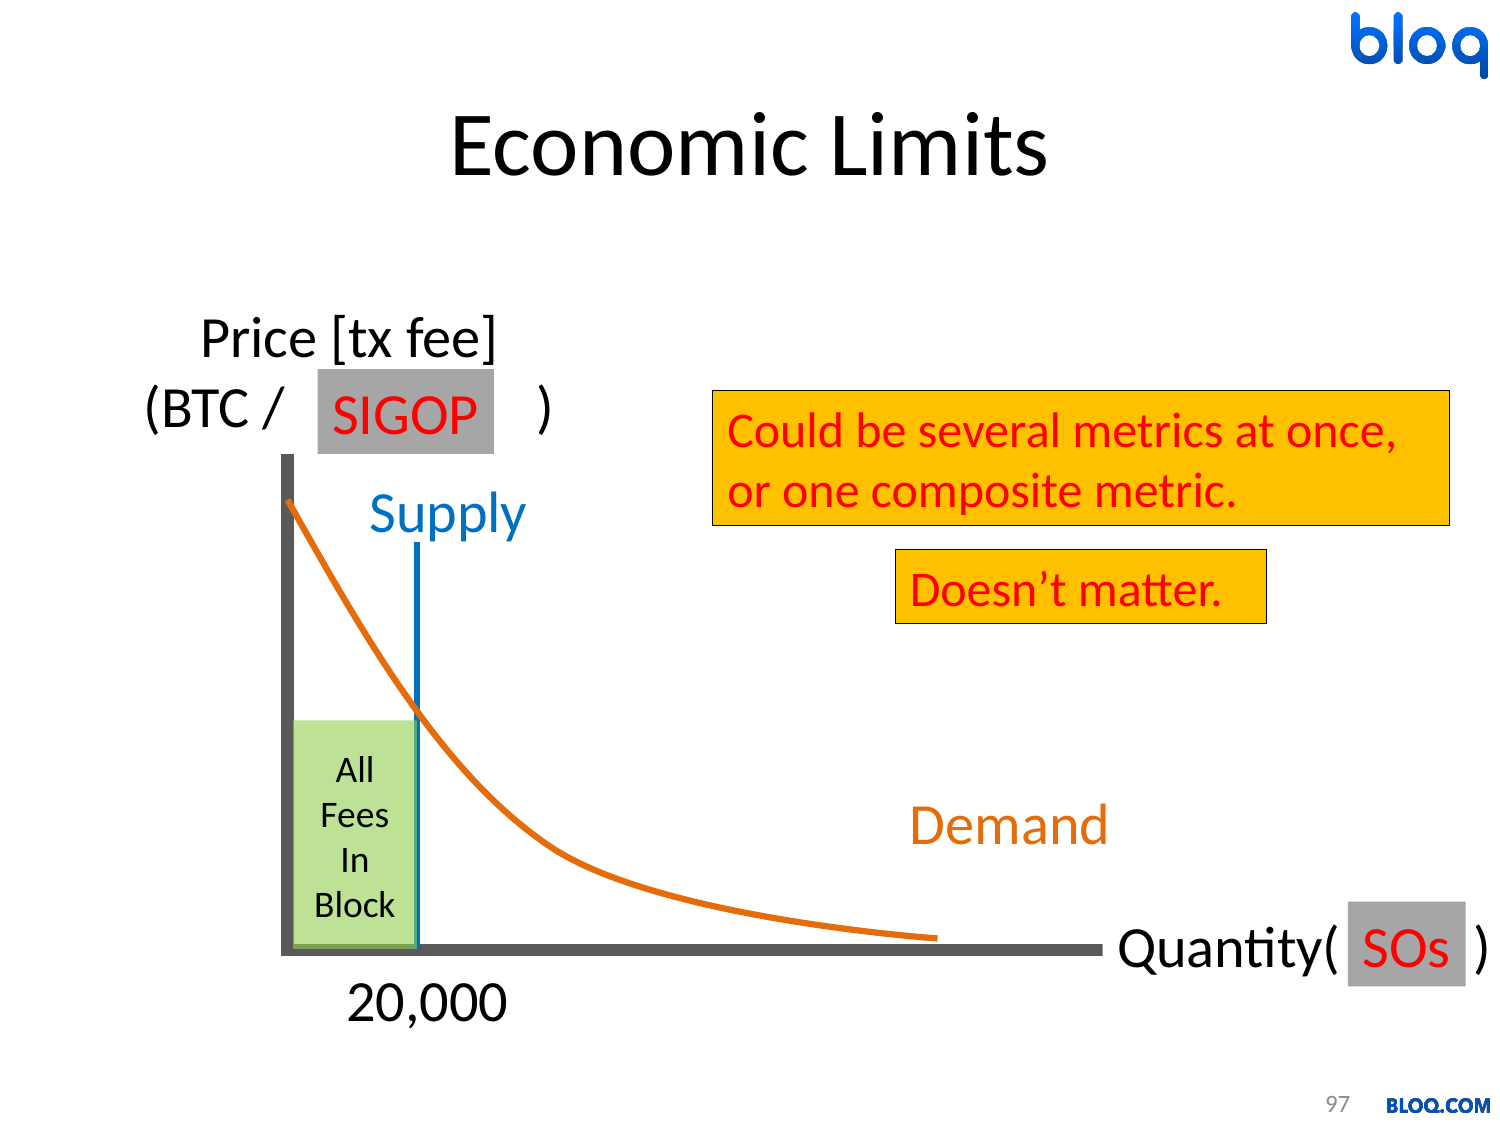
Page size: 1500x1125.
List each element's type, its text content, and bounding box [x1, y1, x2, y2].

text_box Demand [895, 778, 1126, 864]
text_box SIGOP [317, 369, 494, 454]
text_box Quantity( ) [1466, 901, 1500, 987]
text_box [420, 589, 938, 940]
text_box Quantity( ) [1102, 901, 1347, 987]
text_box Supply [354, 466, 542, 552]
text_box 20,000 [331, 958, 524, 1041]
text_box All Fees In Block [291, 718, 413, 949]
picture [1387, 1098, 1491, 1113]
text_box SOs [1347, 901, 1466, 987]
title Economic Limits [75, 45, 1425, 233]
text_box [290, 501, 413, 707]
text_box Doesn’t matter. [895, 549, 1267, 624]
picture [1350, 12, 1488, 79]
slide_number 97 [1015, 1072, 1366, 1125]
text_box Could be several metrics at once, or one composite metric. [712, 390, 1450, 526]
text_box Price [tx fee] (BTC / ) [128, 291, 570, 447]
